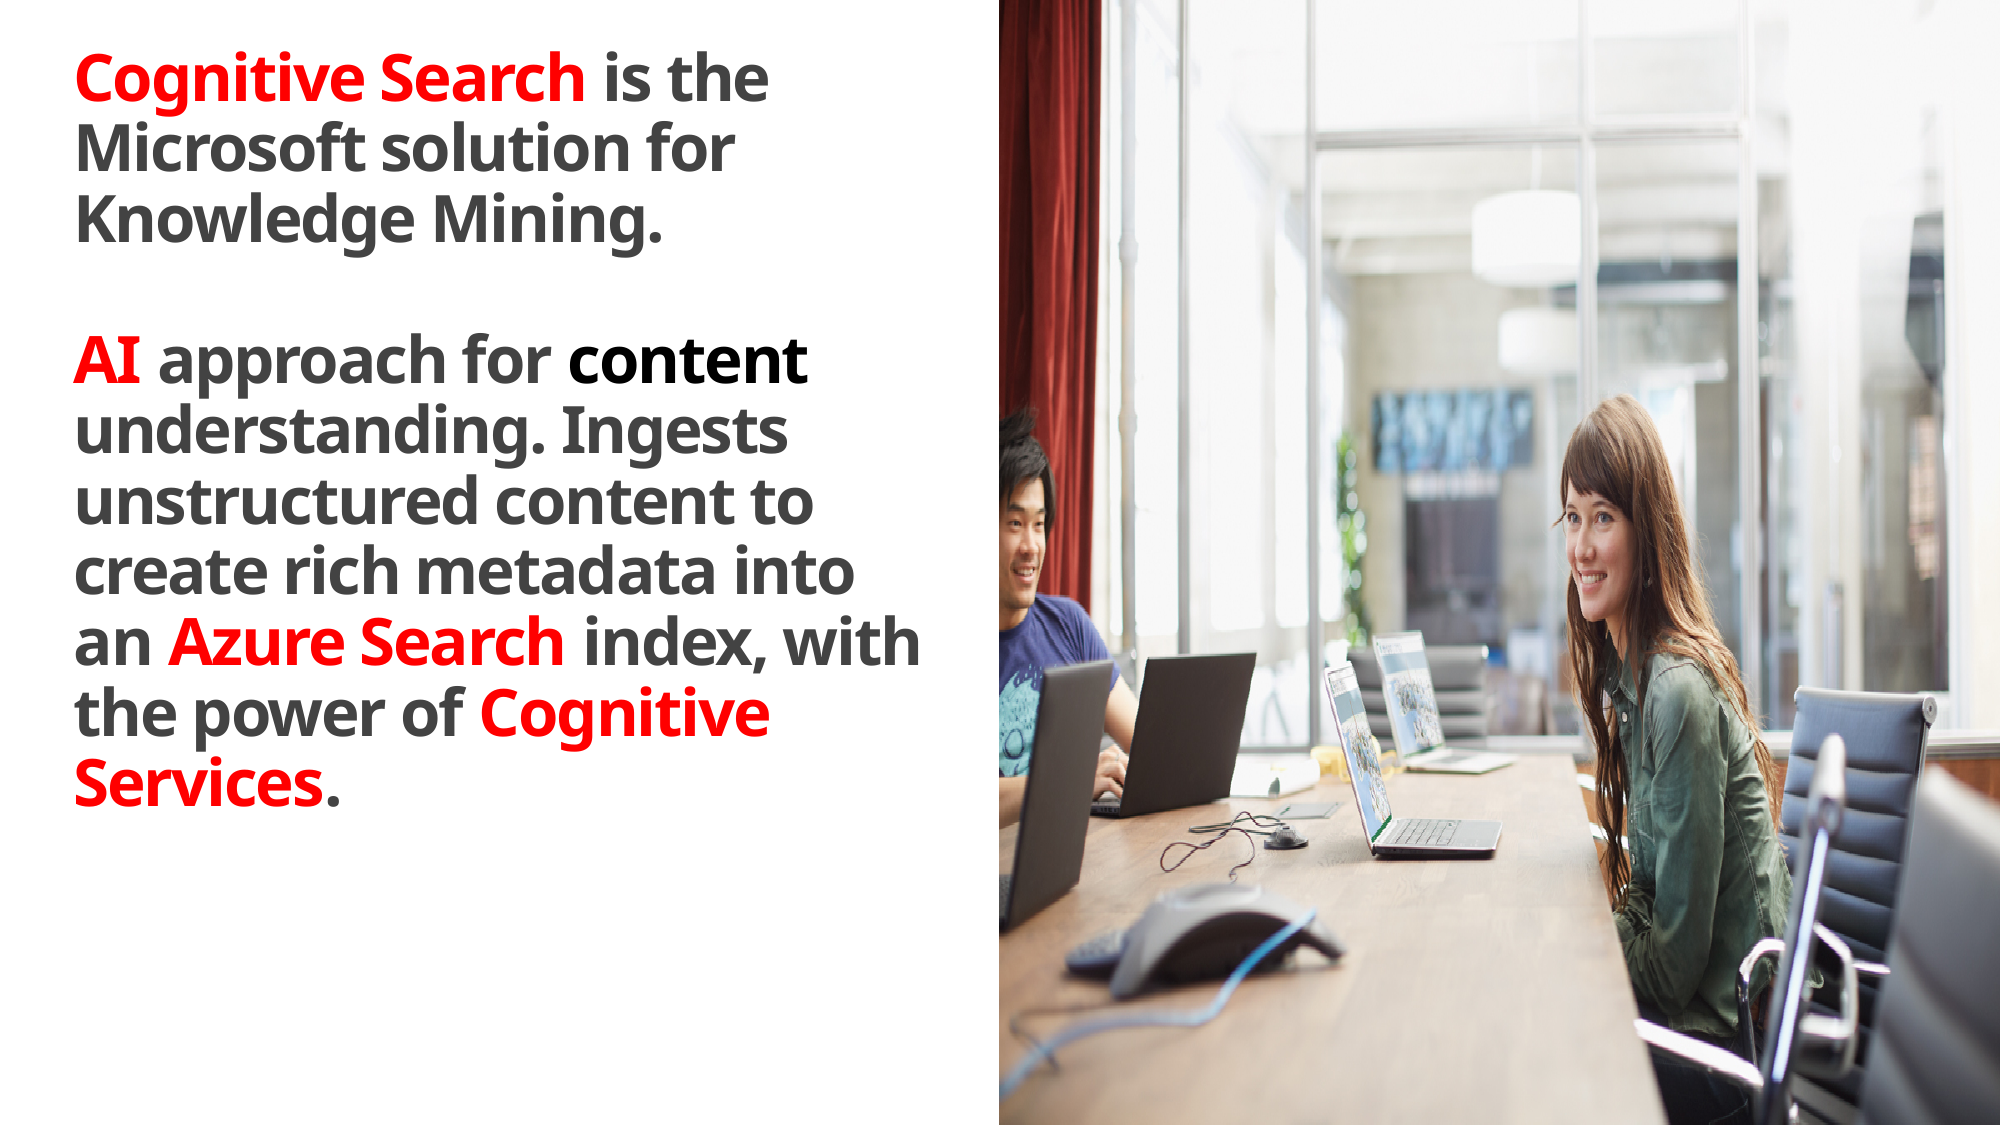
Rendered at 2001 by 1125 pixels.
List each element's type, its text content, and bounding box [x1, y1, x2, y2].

title Cognitive Search is the Microsoft solution for Knowledge Mining. AI approach for content understanding. Ingests unstructured content to create rich metadata into an Azure Search index, with the power of Cognitive Services. [44, 21, 964, 845]
picture [999, 0, 2000, 1125]
